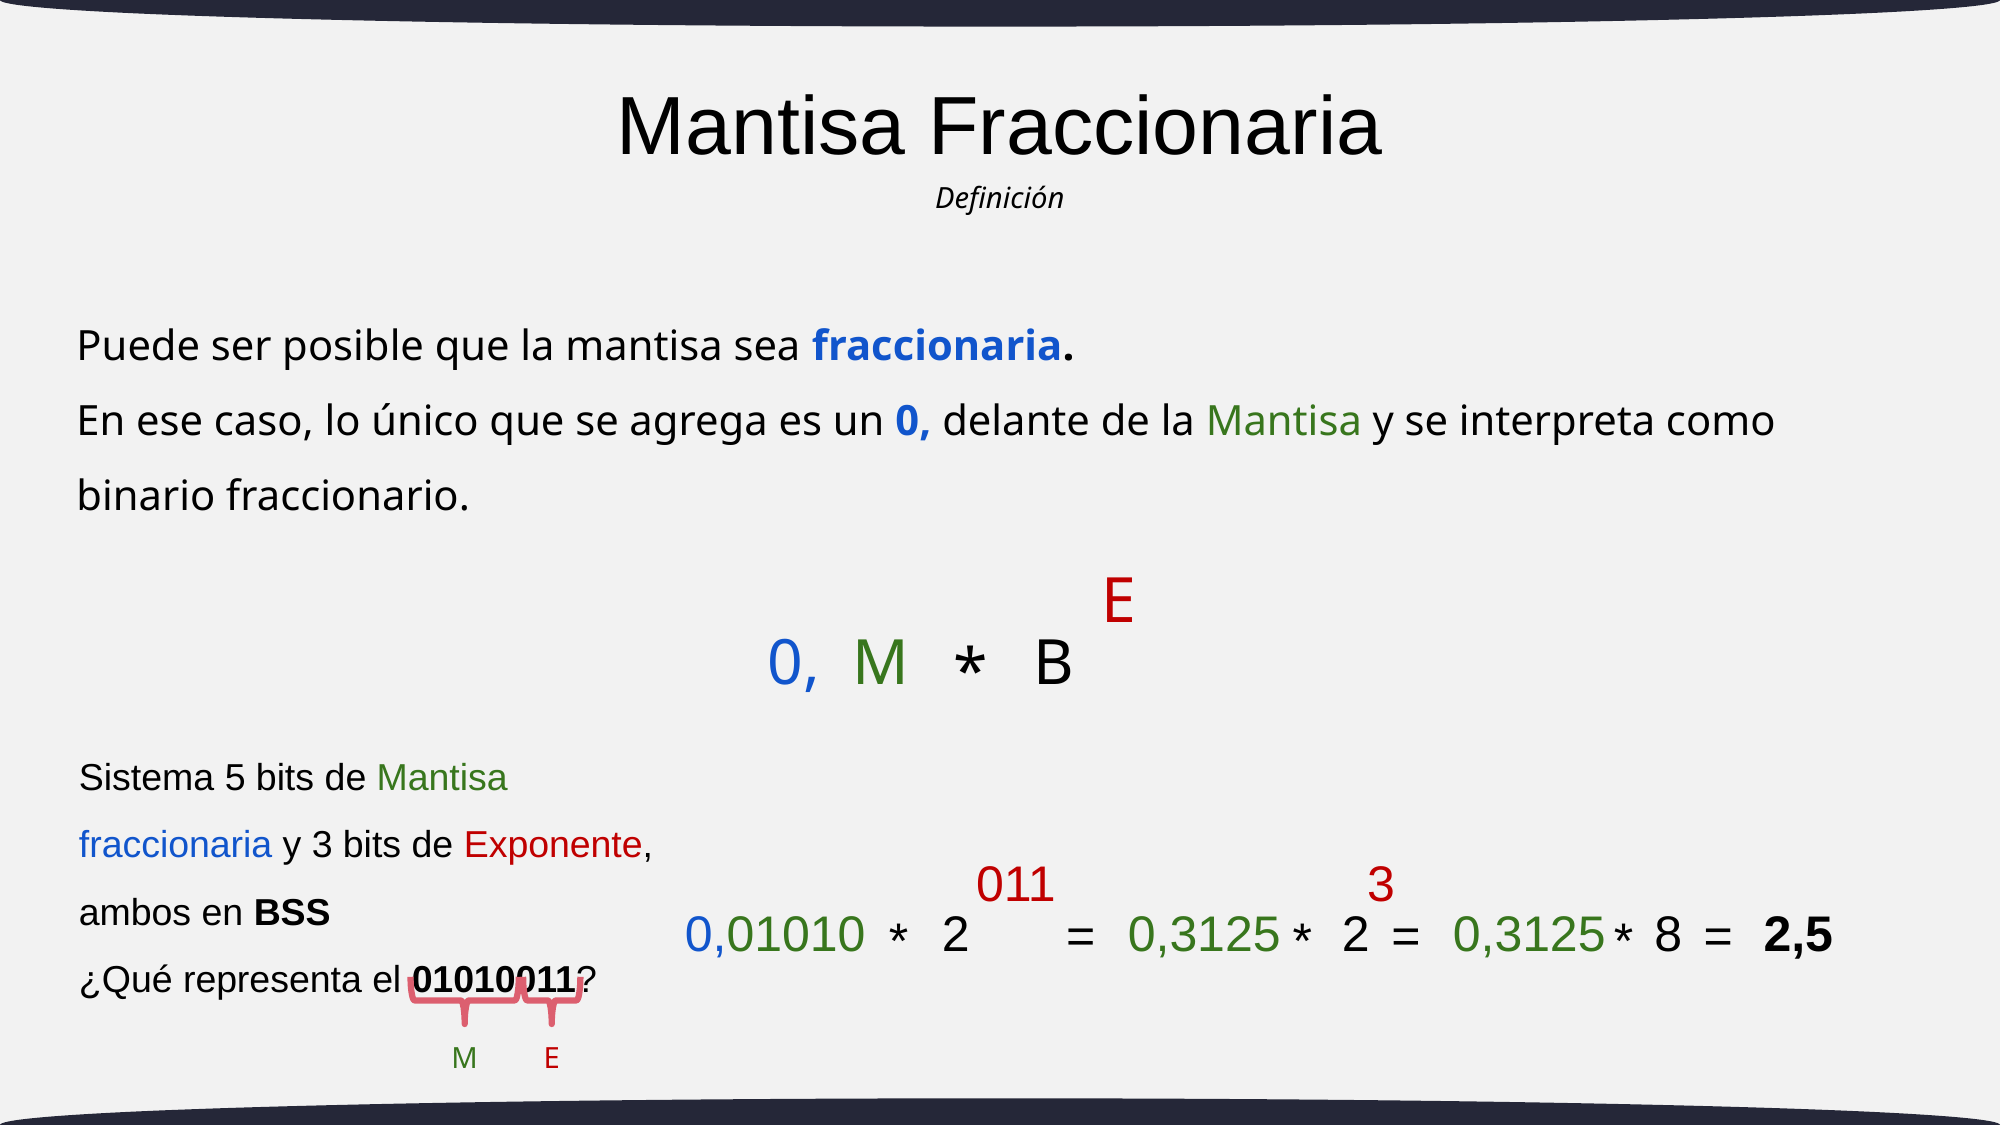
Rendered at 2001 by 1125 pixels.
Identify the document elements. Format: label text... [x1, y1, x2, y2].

text_box Puede ser posible que la mantisa sea fraccionaria. En ese caso, lo único que se agrega es un 0, delante de la Mantisa y se interpreta como binario fraccionario. [61, 278, 1853, 545]
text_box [1701, 855, 1873, 958]
text_box Sistema 5 bits de Mantisa fraccionaria y 3 bits de Exponente, ambos en BSS ¿Qué representa el 01010011? [63, 715, 690, 1025]
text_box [410, 976, 516, 1075]
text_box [1373, 855, 1701, 958]
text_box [669, 806, 1046, 958]
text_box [1048, 806, 1417, 958]
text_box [725, 544, 1187, 718]
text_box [517, 976, 586, 1075]
text_box Definición [659, 172, 1341, 223]
title Mantisa Fraccionaria [525, 57, 1475, 199]
